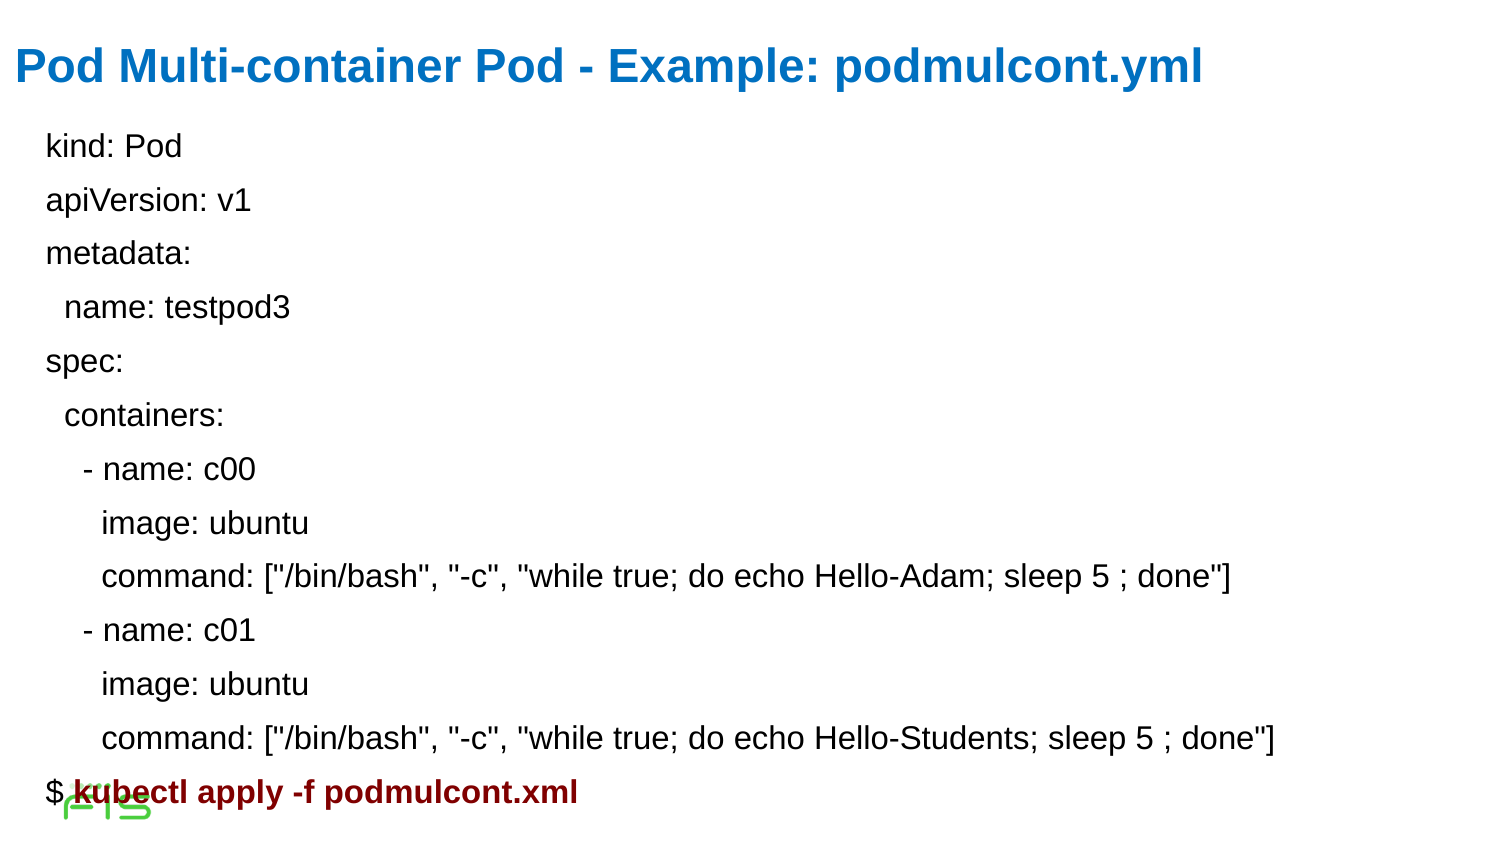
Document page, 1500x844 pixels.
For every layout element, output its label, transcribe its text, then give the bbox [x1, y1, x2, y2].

text_box Pod Multi-container Pod - Example: podmulcont.yml [0, 33, 1395, 122]
text_box kind: Pod apiVersion: v1 metadata: name: testpod3 spec: containers: - name: c00 image: ubuntu command: ["/bin/bash", "-c", "while true; do echo Hello-Adam; sleep 5 ; done"] - name: c01 image: ubuntu command: ["/bin/bash", "-c", "while true; do echo Hello-Students; sleep 5 ; done"] $ kubectl apply -f podmulcont.xml [30, 121, 1450, 821]
